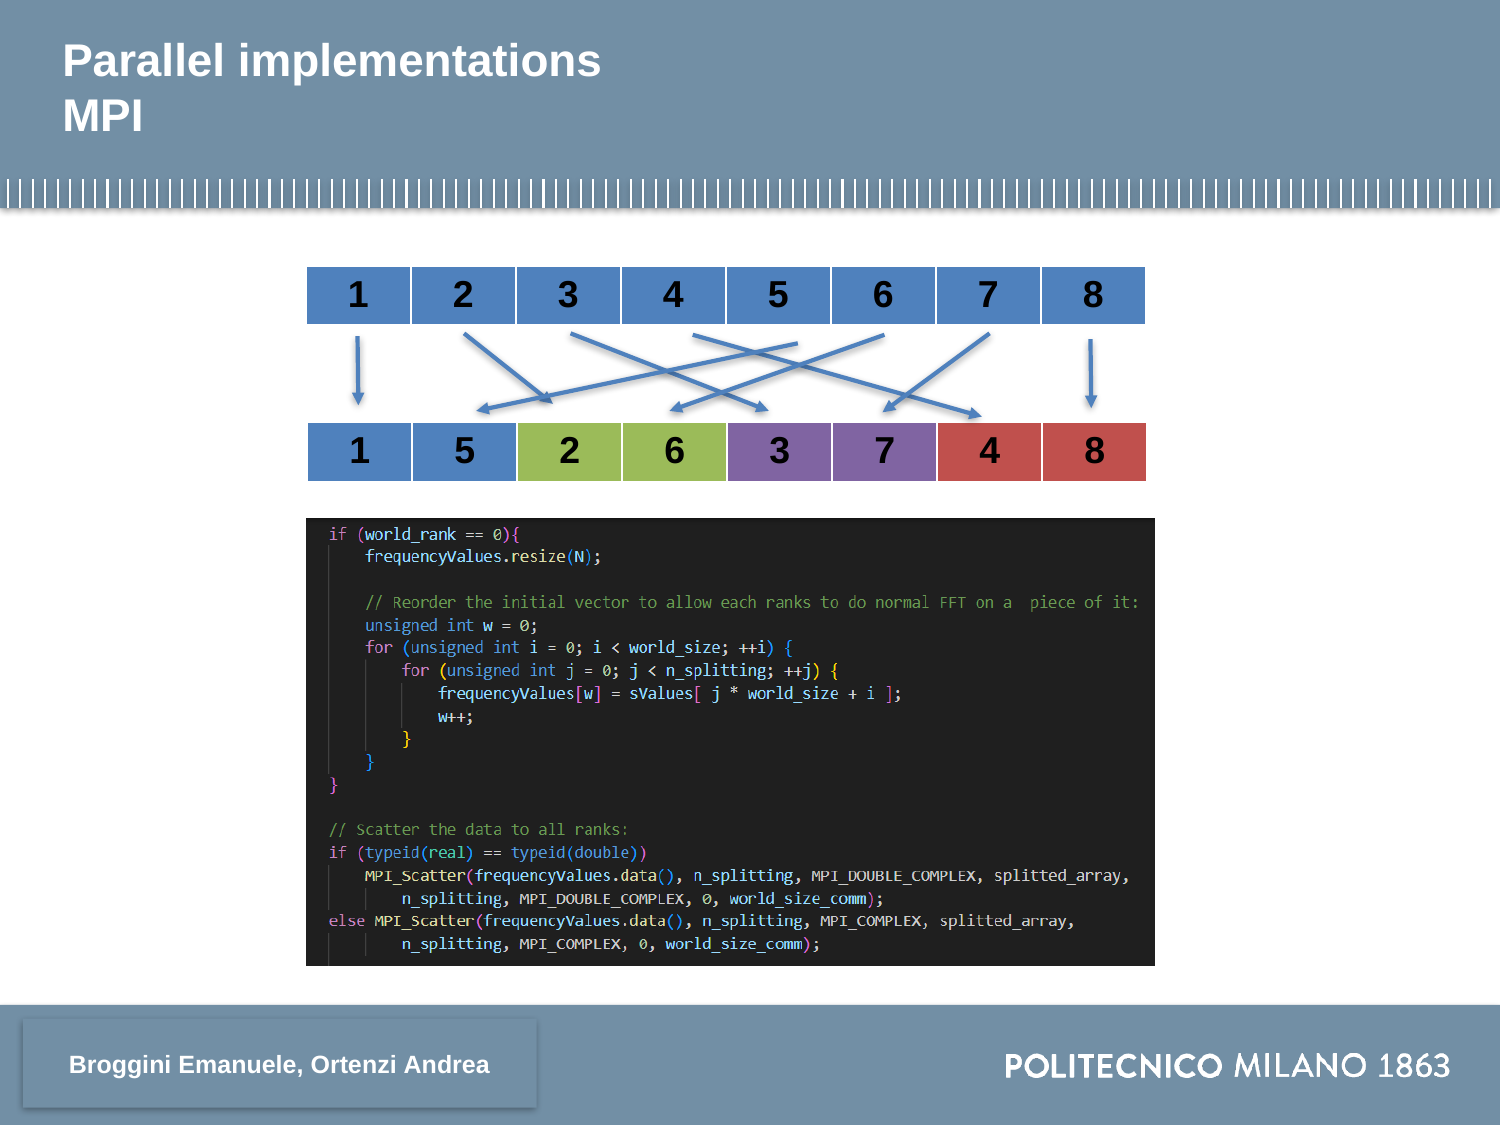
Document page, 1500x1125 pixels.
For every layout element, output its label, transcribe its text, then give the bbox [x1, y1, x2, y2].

table_header 4 [938, 423, 1041, 481]
table_header 4 [622, 267, 725, 324]
table_header 8 [1042, 267, 1145, 324]
picture [999, 1041, 1456, 1089]
table_header 1 [307, 267, 410, 324]
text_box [570, 333, 670, 341]
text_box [463, 333, 554, 405]
table_header 1 [308, 423, 411, 481]
table_header 6 [832, 267, 935, 324]
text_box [669, 334, 879, 412]
table_header 2 [412, 267, 515, 324]
text_box Broggini Emanuele, Ortenzi Andrea [22, 1018, 537, 1108]
table_header 2 [518, 423, 621, 481]
table_header 3 [517, 267, 620, 324]
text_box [475, 343, 664, 412]
table_header 3 [728, 425, 831, 481]
table_header 5 [727, 267, 830, 324]
table_header 8 [1043, 423, 1146, 481]
table_header 6 [623, 423, 726, 481]
picture [305, 518, 1155, 967]
table_header 5 [413, 423, 516, 481]
table_header 7 [937, 267, 1040, 324]
title Parallel implementations MPI [47, 22, 1455, 161]
table_header 7 [833, 425, 936, 481]
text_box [882, 333, 990, 413]
